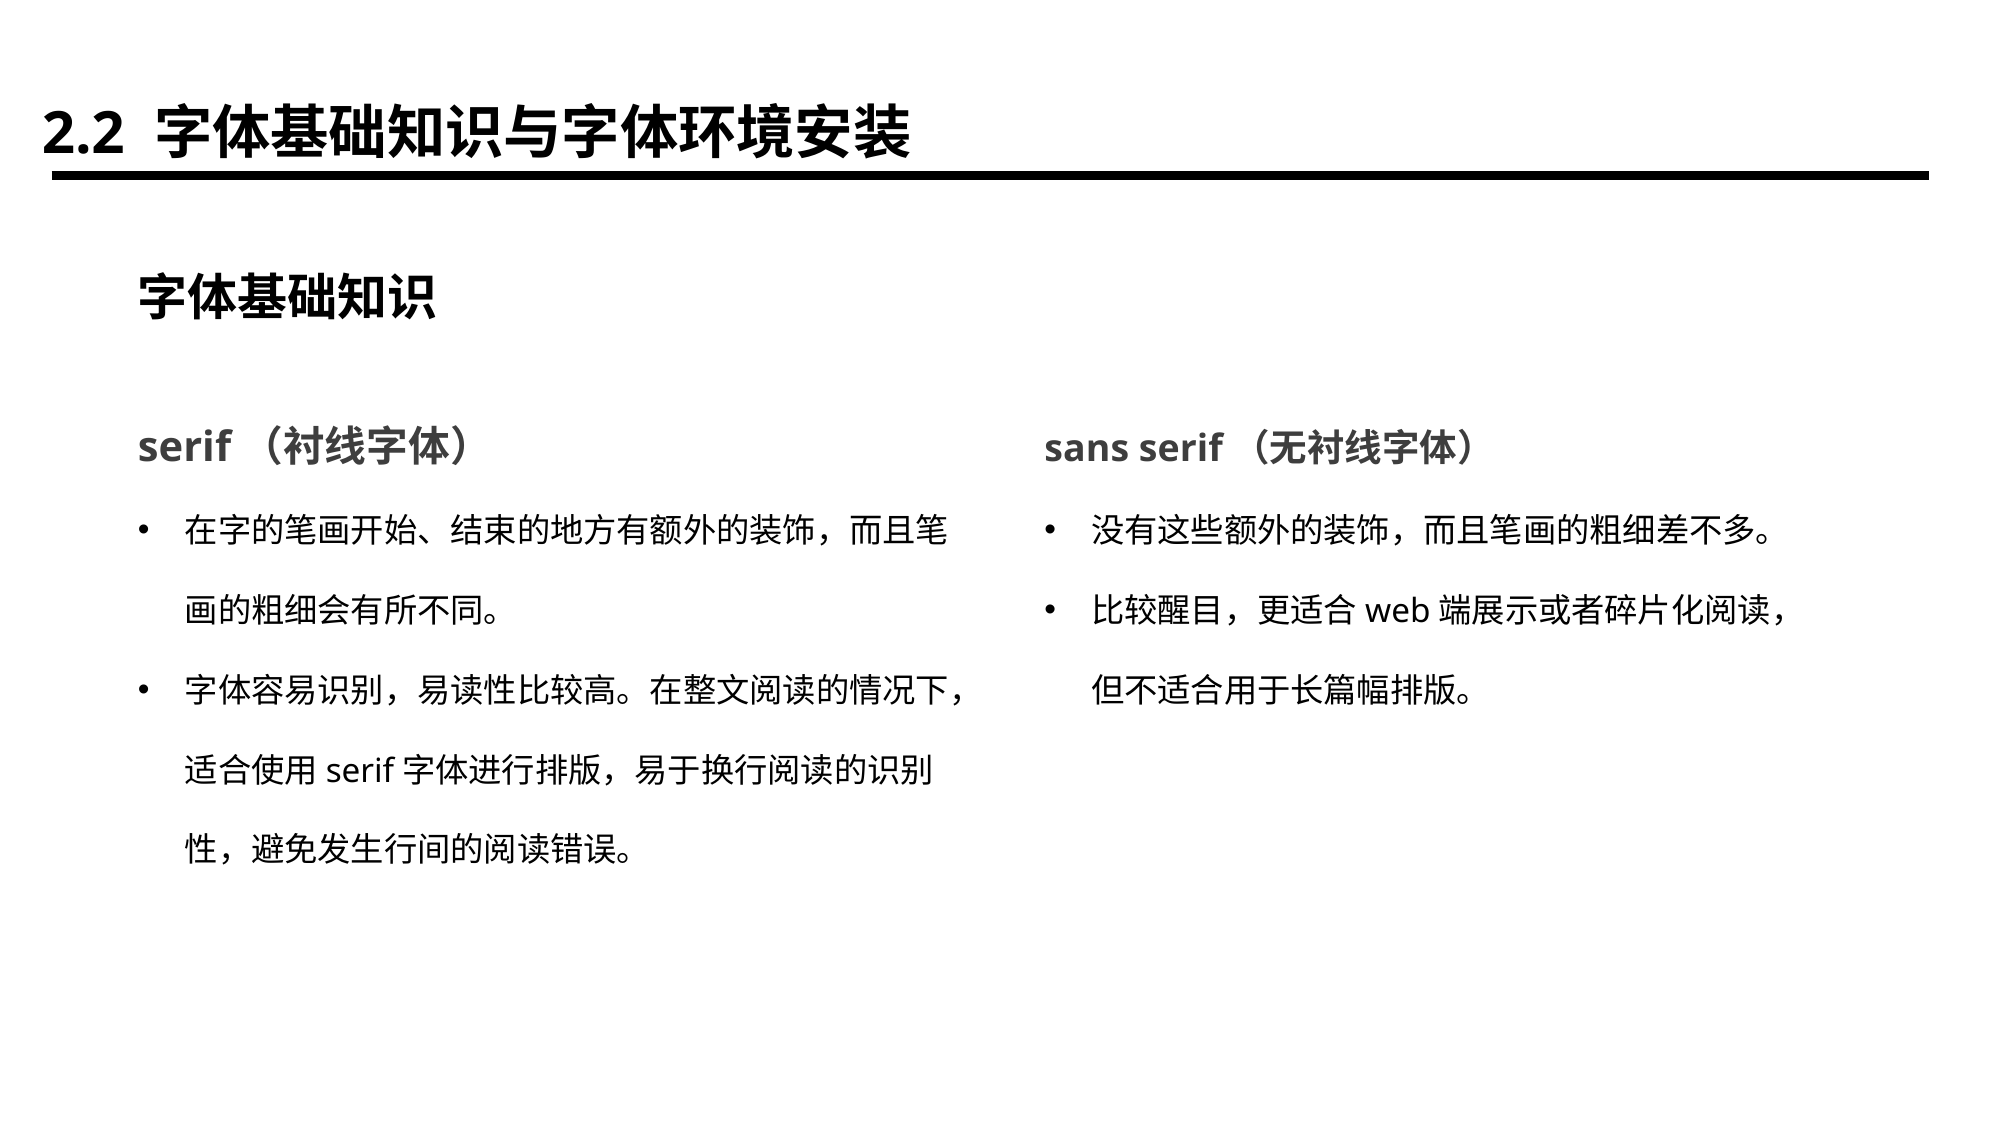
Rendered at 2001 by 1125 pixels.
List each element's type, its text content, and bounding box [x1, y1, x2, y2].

text_box serif（衬线字体） 在字的笔画开始、结束的地方有额外的装饰，而且笔画的粗细会有所不同。 字体容易识别，易读性比较高。在整文阅读的情况下，适合使用serif字体进行排版，易于换行阅读的识别性，避免发生行间的阅读错误。 [123, 361, 971, 876]
text_box 字体基础知识 [123, 198, 456, 334]
text_box 2.2 字体基础知识与字体环境安装 [27, 17, 927, 173]
text_box sans serif（无衬线字体） 没有这些额外的装饰，而且笔画的粗细差不多。 比较醒目，更适合web端展示或者碎片化阅读，但不适合用于长篇幅排版。 [1029, 394, 1812, 716]
